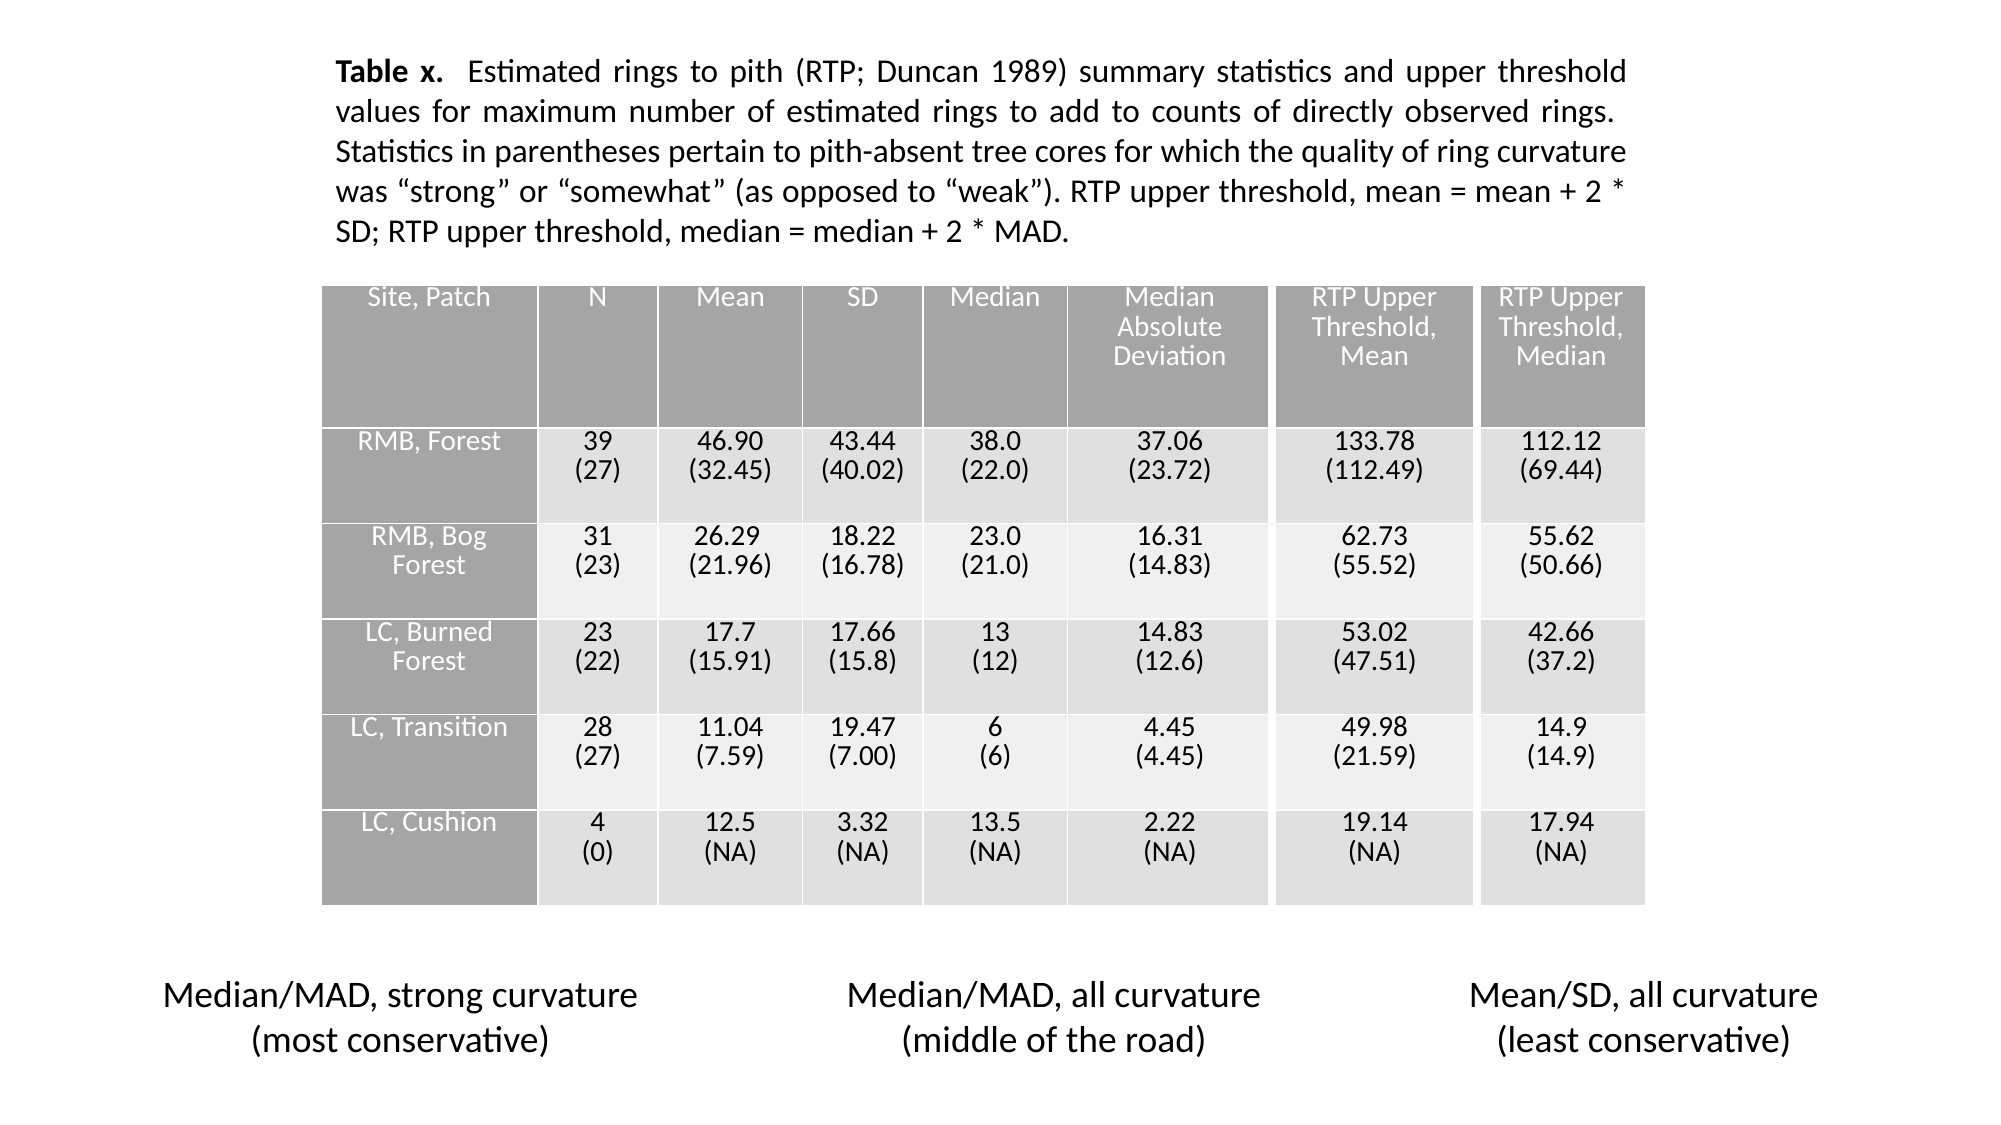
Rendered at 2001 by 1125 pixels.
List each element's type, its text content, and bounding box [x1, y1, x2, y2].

table_cell 13.5 (NA) [924, 811, 1067, 905]
table_cell 28 (27) [539, 715, 657, 809]
table_cell 12.5 (NA) [659, 811, 802, 905]
table_cell 23.0 (21.0) [924, 524, 1067, 618]
table_cell 17.66 (15.8) [803, 620, 922, 714]
table_header Site, Patch [322, 286, 537, 427]
table_cell 14.9 (14.9) [1481, 715, 1645, 809]
text_box Mean/SD, all curvature (least conservative) [1454, 963, 1834, 1068]
table_cell 13 (12) [924, 620, 1067, 714]
table_header RTP Upper Threshold, Median [1481, 286, 1645, 427]
table_cell 46.90 (32.45) [659, 429, 802, 523]
table_cell 38.0 (22.0) [924, 429, 1067, 523]
table_cell 16.31 (14.83) [1068, 524, 1268, 618]
table_cell 17.7 (15.91) [659, 620, 802, 714]
table_cell 26.29 (21.96) [659, 524, 802, 618]
text_box Median/MAD, all curvature (middle of the road) [831, 963, 1277, 1068]
table_cell 4.45 (4.45) [1068, 715, 1268, 809]
table_header RTP Upper Threshold, Mean [1276, 286, 1473, 427]
table_cell RMB, Forest [322, 429, 537, 523]
table_cell 6 (6) [924, 715, 1067, 809]
table_cell 3.32 (NA) [803, 811, 922, 905]
table_cell 23 (22) [539, 620, 657, 714]
table_cell 2.22 (NA) [1068, 811, 1268, 905]
table_cell 37.06 (23.72) [1068, 429, 1268, 523]
table_cell 18.22 (16.78) [803, 524, 922, 618]
table_cell LC, Burned Forest [322, 620, 537, 714]
table_header N [539, 286, 657, 427]
table_cell 19.47 (7.00) [803, 715, 922, 809]
text_box Table x. Estimated rings to pith (RTP; Duncan 1989) summary statistics and upper threshold values for maximum number of estimated rings to add to counts of directly observed rings. Statistics in parentheses pertain to pith-absent tree cores for which the quality of ring curvature was “strong” or “somewhat” (as opposed to “weak”). RTP upper threshold, mean = mean + 2 * SD; RTP upper threshold, median = median + 2 * MAD. [320, 42, 1644, 257]
table_cell 53.02 (47.51) [1276, 620, 1473, 714]
table_cell 11.04 (7.59) [659, 715, 802, 809]
table_cell 55.62 (50.66) [1481, 524, 1645, 618]
table_cell LC, Transition [322, 715, 537, 809]
table_cell 31 (23) [539, 524, 657, 618]
table_cell 62.73 (55.52) [1276, 524, 1473, 618]
table_header Mean [659, 286, 802, 427]
text_box Median/MAD, strong curvature (most conservative) [147, 963, 654, 1068]
table_header Median Absolute Deviation [1068, 286, 1268, 427]
table_cell 14.83 (12.6) [1068, 620, 1268, 714]
table_cell 133.78 (112.49) [1276, 429, 1473, 523]
table_header Median [924, 286, 1067, 427]
table_cell 112.12 (69.44) [1481, 429, 1645, 523]
table_cell 19.14 (NA) [1276, 811, 1473, 905]
table_cell 42.66 (37.2) [1481, 620, 1645, 714]
table_cell 39 (27) [539, 429, 657, 523]
table_cell 17.94 (NA) [1481, 811, 1645, 905]
table_cell 49.98 (21.59) [1276, 715, 1473, 809]
table_cell 43.44 (40.02) [803, 429, 922, 523]
table_cell RMB, Bog Forest [322, 524, 537, 618]
table_cell LC, Cushion [322, 811, 537, 905]
table_cell 4 (0) [539, 811, 657, 905]
table_header SD [803, 286, 922, 427]
